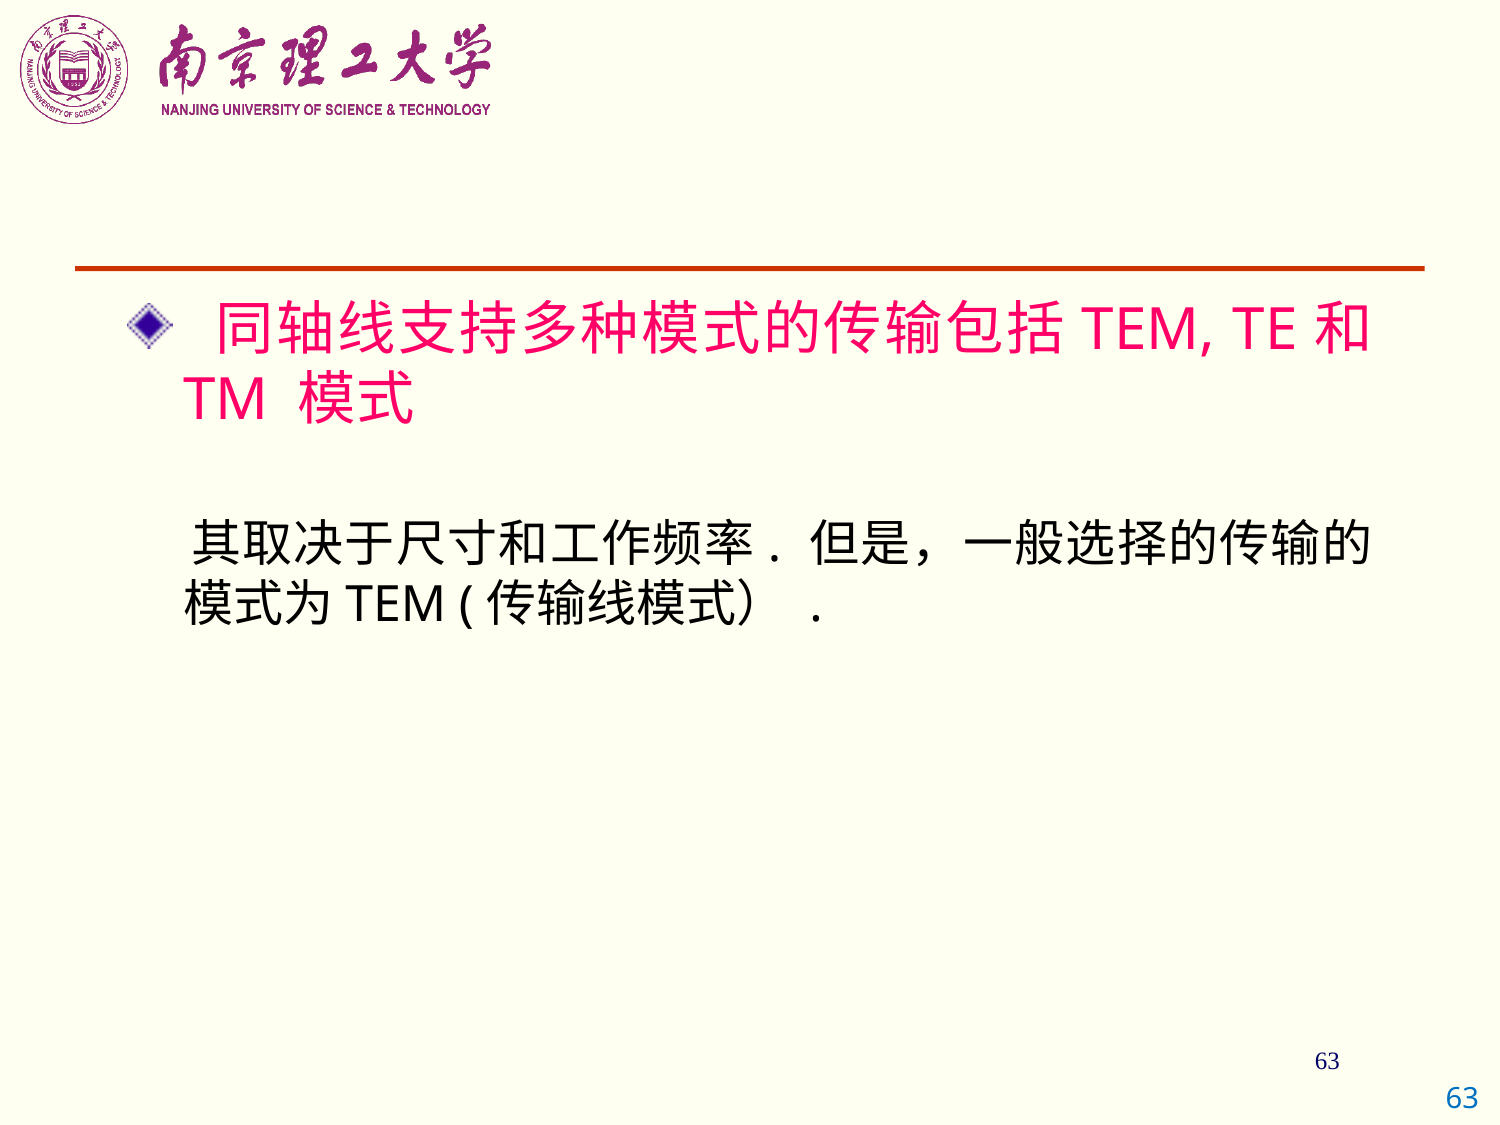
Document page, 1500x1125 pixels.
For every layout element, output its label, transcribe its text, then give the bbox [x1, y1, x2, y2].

picture [127, 303, 173, 349]
picture [17, 15, 491, 126]
text_box 同轴线支持多种模式的传输包括TEM, TE和 TM 模式 其取决于尺寸和工作频率. 但是，一般选择的传输的模式为TEM (传输线模式） . [112, 212, 1388, 875]
slide_number 63 [1144, 1069, 1495, 1125]
